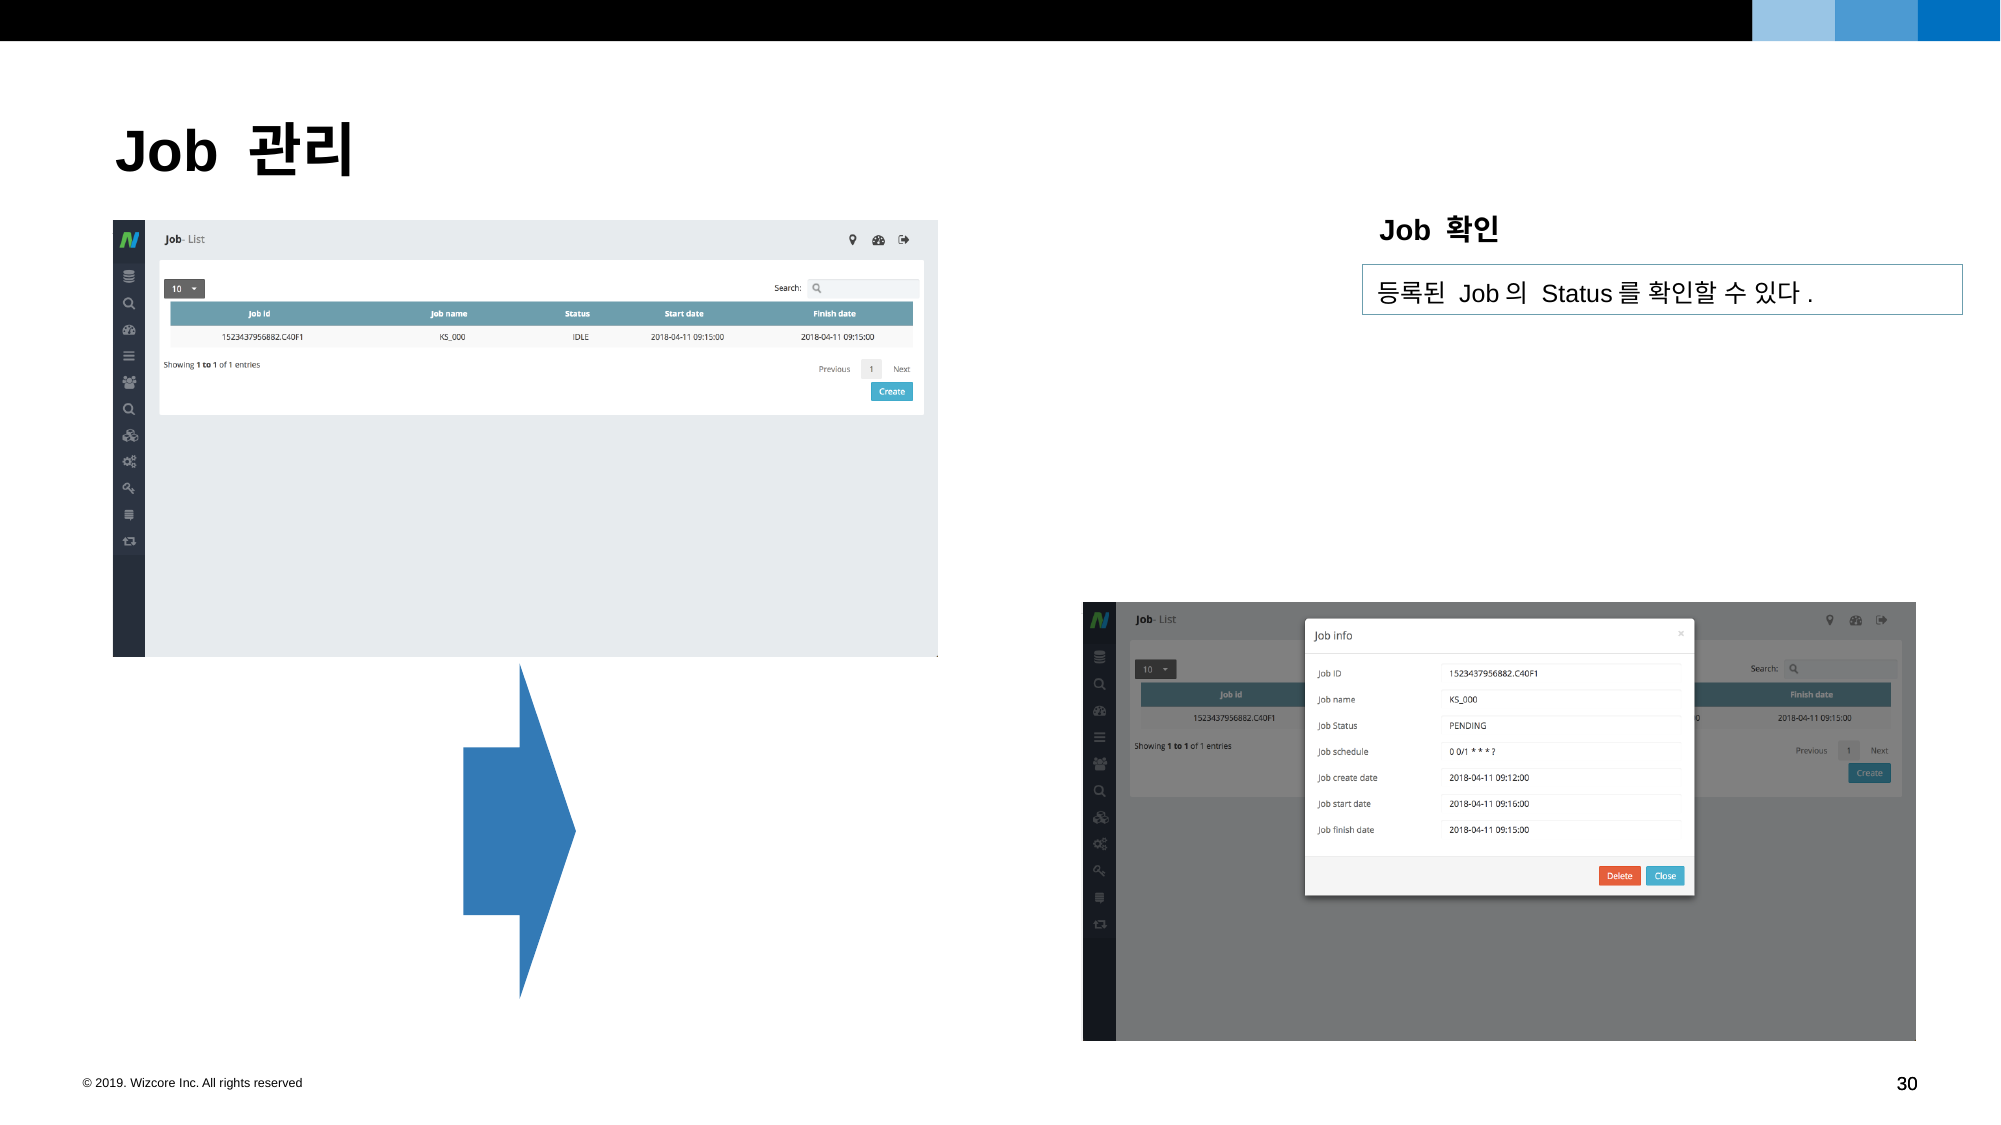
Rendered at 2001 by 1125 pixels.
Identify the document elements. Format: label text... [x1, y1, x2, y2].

text_box [461, 666, 578, 1001]
text_box 등록된 Job의 Status를 확인할 수 있다. [1362, 264, 1963, 315]
picture [112, 220, 938, 657]
footer © 2019. Wizcore Inc. All rights reserved [80, 1074, 530, 1091]
text_box Job 관리 [112, 109, 1788, 183]
text_box Job 확인 [1364, 196, 1588, 254]
picture [1080, 602, 1917, 1042]
slide_number 30 [1892, 1071, 1922, 1097]
